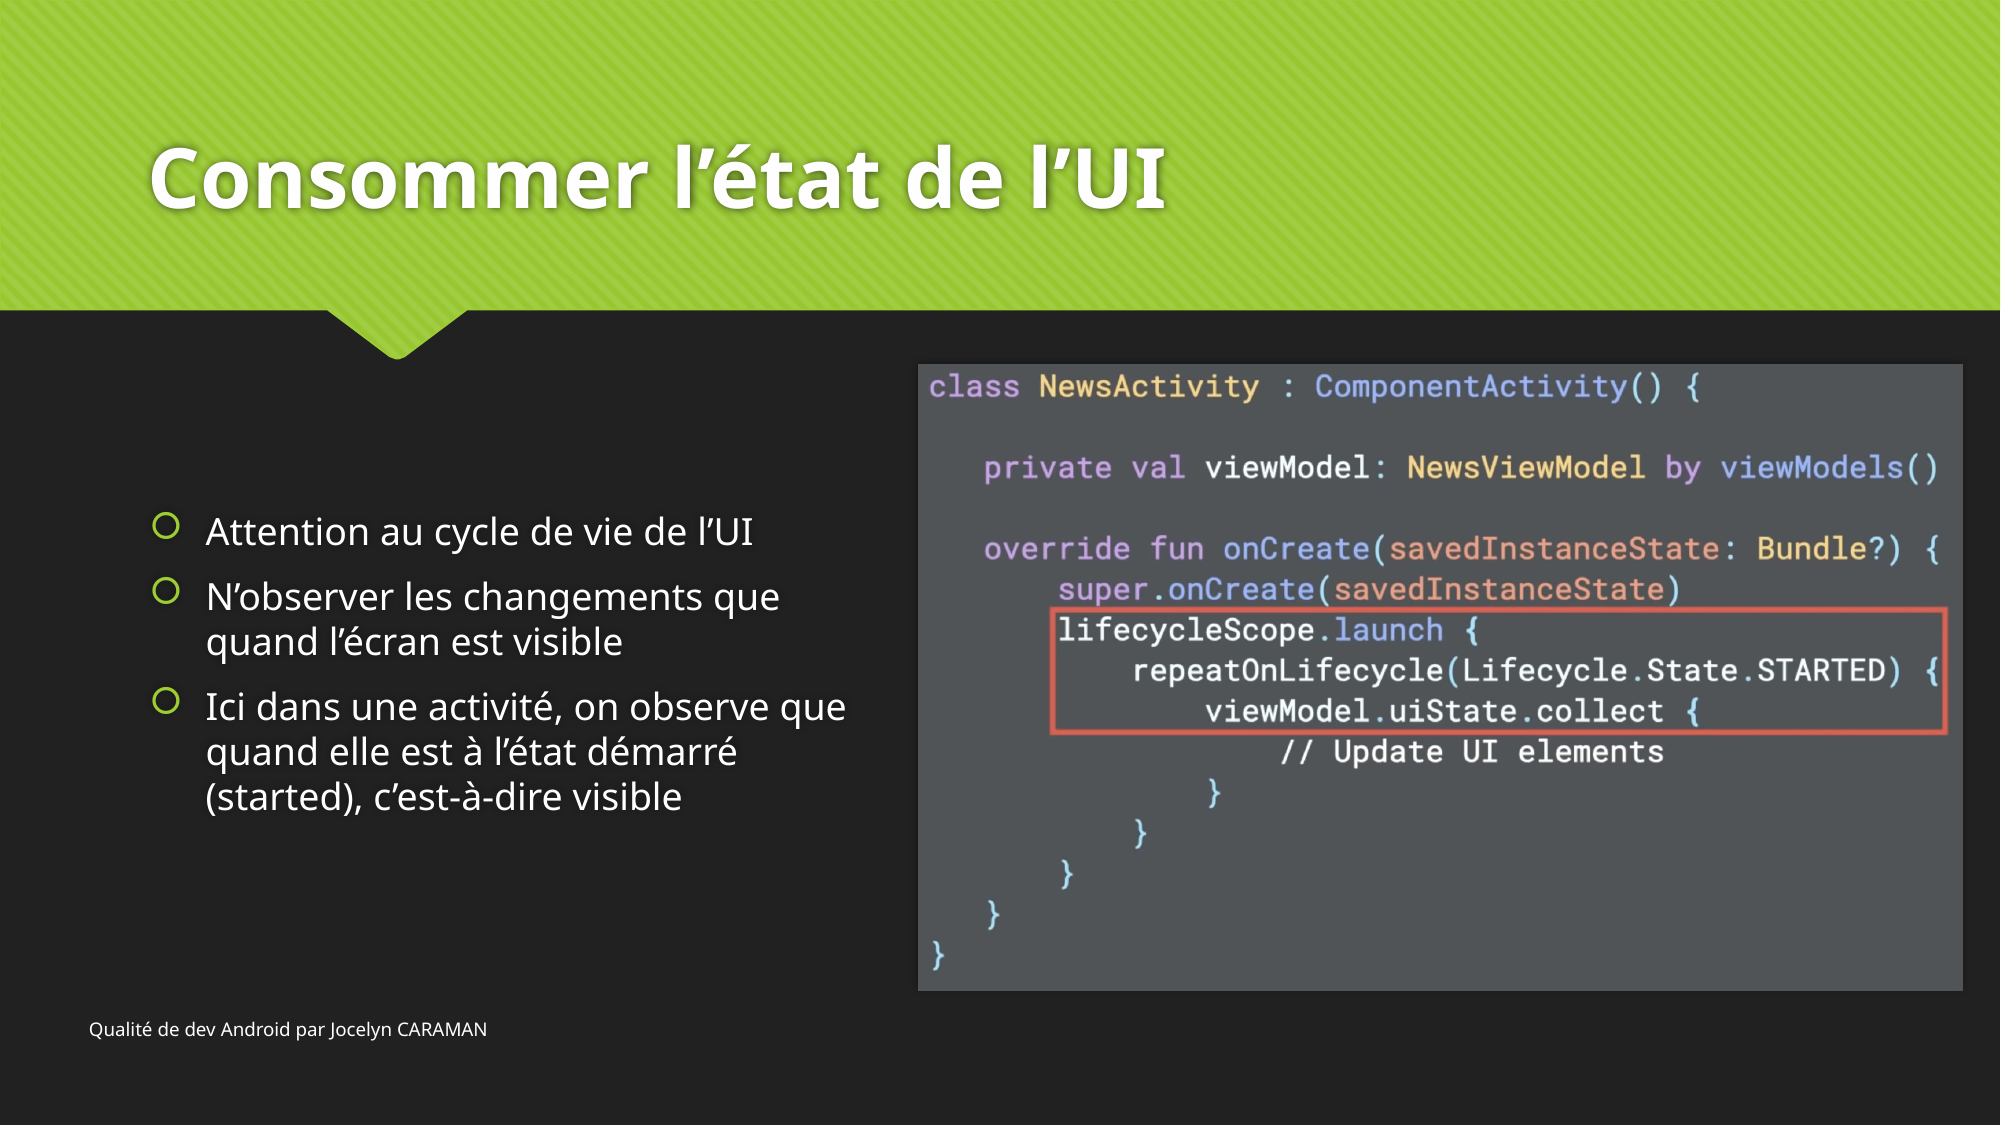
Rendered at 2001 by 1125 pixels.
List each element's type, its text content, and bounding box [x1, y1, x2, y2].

list Attention au cycle de vie de l’UI N’observer les changements que quand l’écran est visible Ici dans une activité, on observe que quand elle est à l’état démarré (started), c’est-à-dire visible [134, 364, 913, 962]
footer Qualité de dev Android par Jocelyn CARAMAN [74, 991, 1493, 1051]
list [918, 364, 1963, 992]
title Consommer l’état de l’UI [132, 73, 1868, 233]
